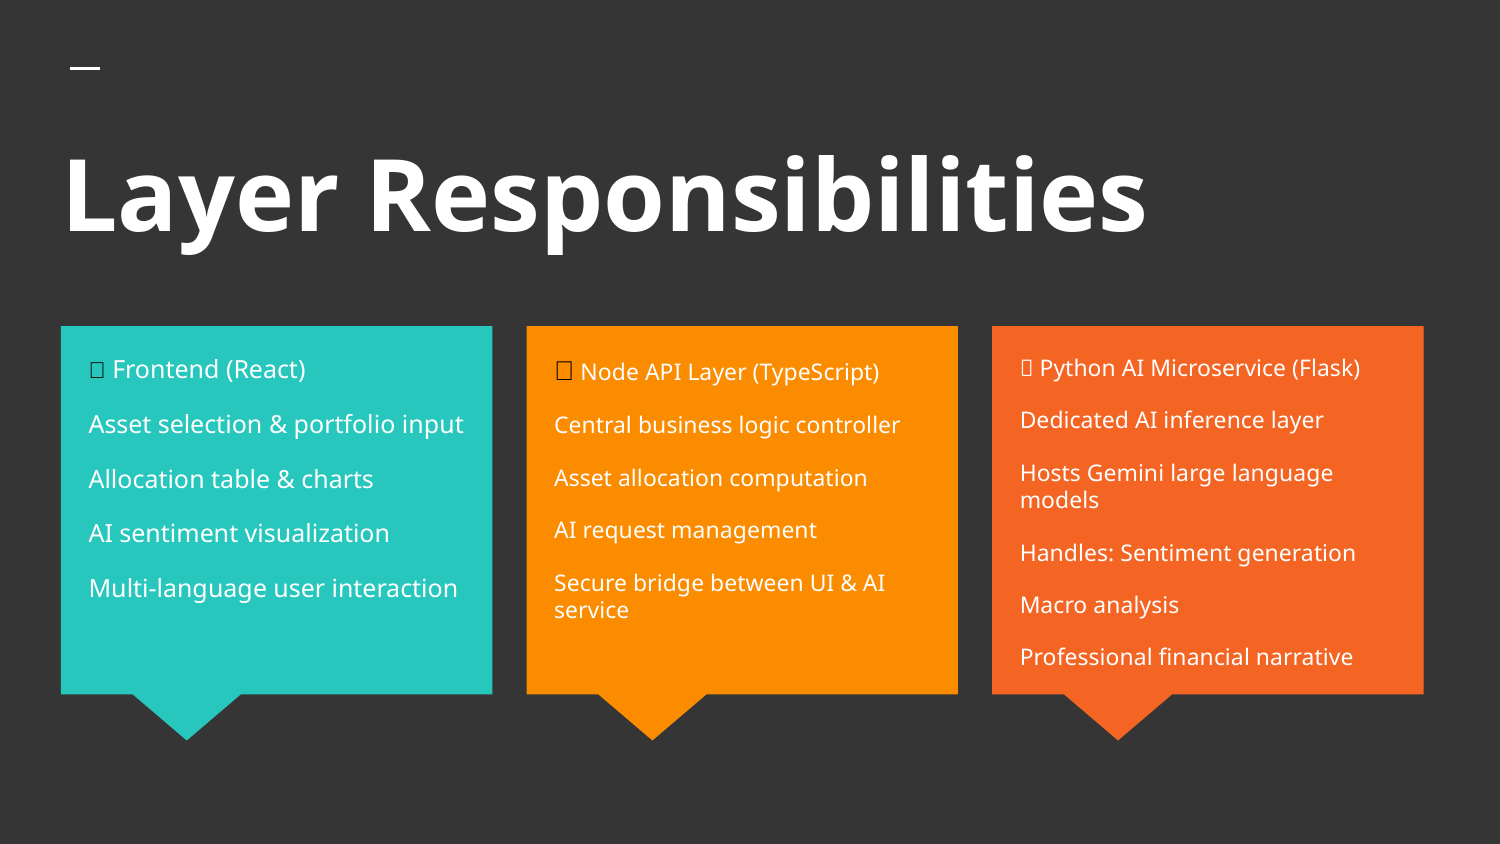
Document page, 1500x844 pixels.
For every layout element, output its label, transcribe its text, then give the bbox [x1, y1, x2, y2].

text_box [60, 326, 493, 741]
title ✅ Node API Layer (TypeScript) Central business logic controller Asset allocation computation AI request management Secure bridge between UI & AI service [539, 338, 947, 668]
text_box [992, 326, 1424, 741]
title ✅ Frontend (React) Asset selection & portfolio input Allocation table & charts AI sentiment visualization Multi-language user interaction [73, 338, 481, 668]
text_box [526, 326, 958, 741]
title ✅ Python AI Microservice (Flask) Dedicated AI inference layer Hosts Gemini large language models Handles: Sentiment generation Macro analysis Professional financial narrative [1004, 338, 1412, 668]
title Layer Responsibilities [46, 116, 1461, 285]
